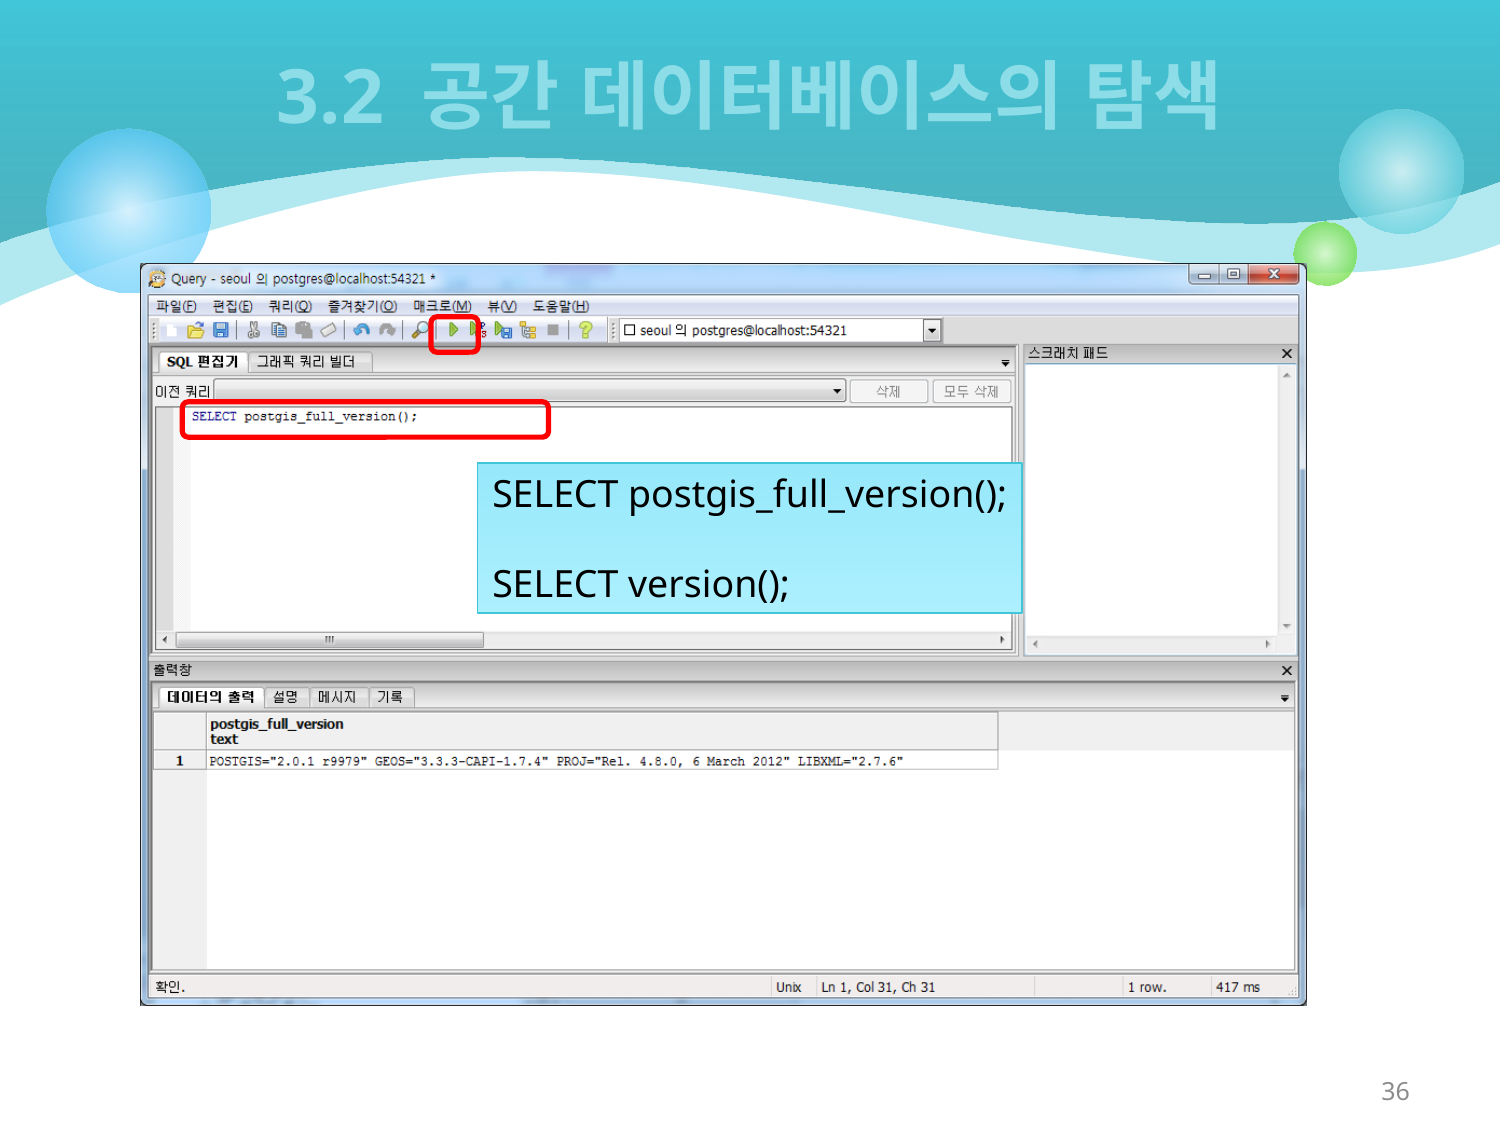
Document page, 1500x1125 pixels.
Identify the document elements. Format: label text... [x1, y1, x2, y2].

slide_number 36 [1074, 1072, 1425, 1113]
picture [139, 262, 1307, 1006]
title 3.2 공간 데이터베이스의 탐색 [75, 0, 1425, 188]
